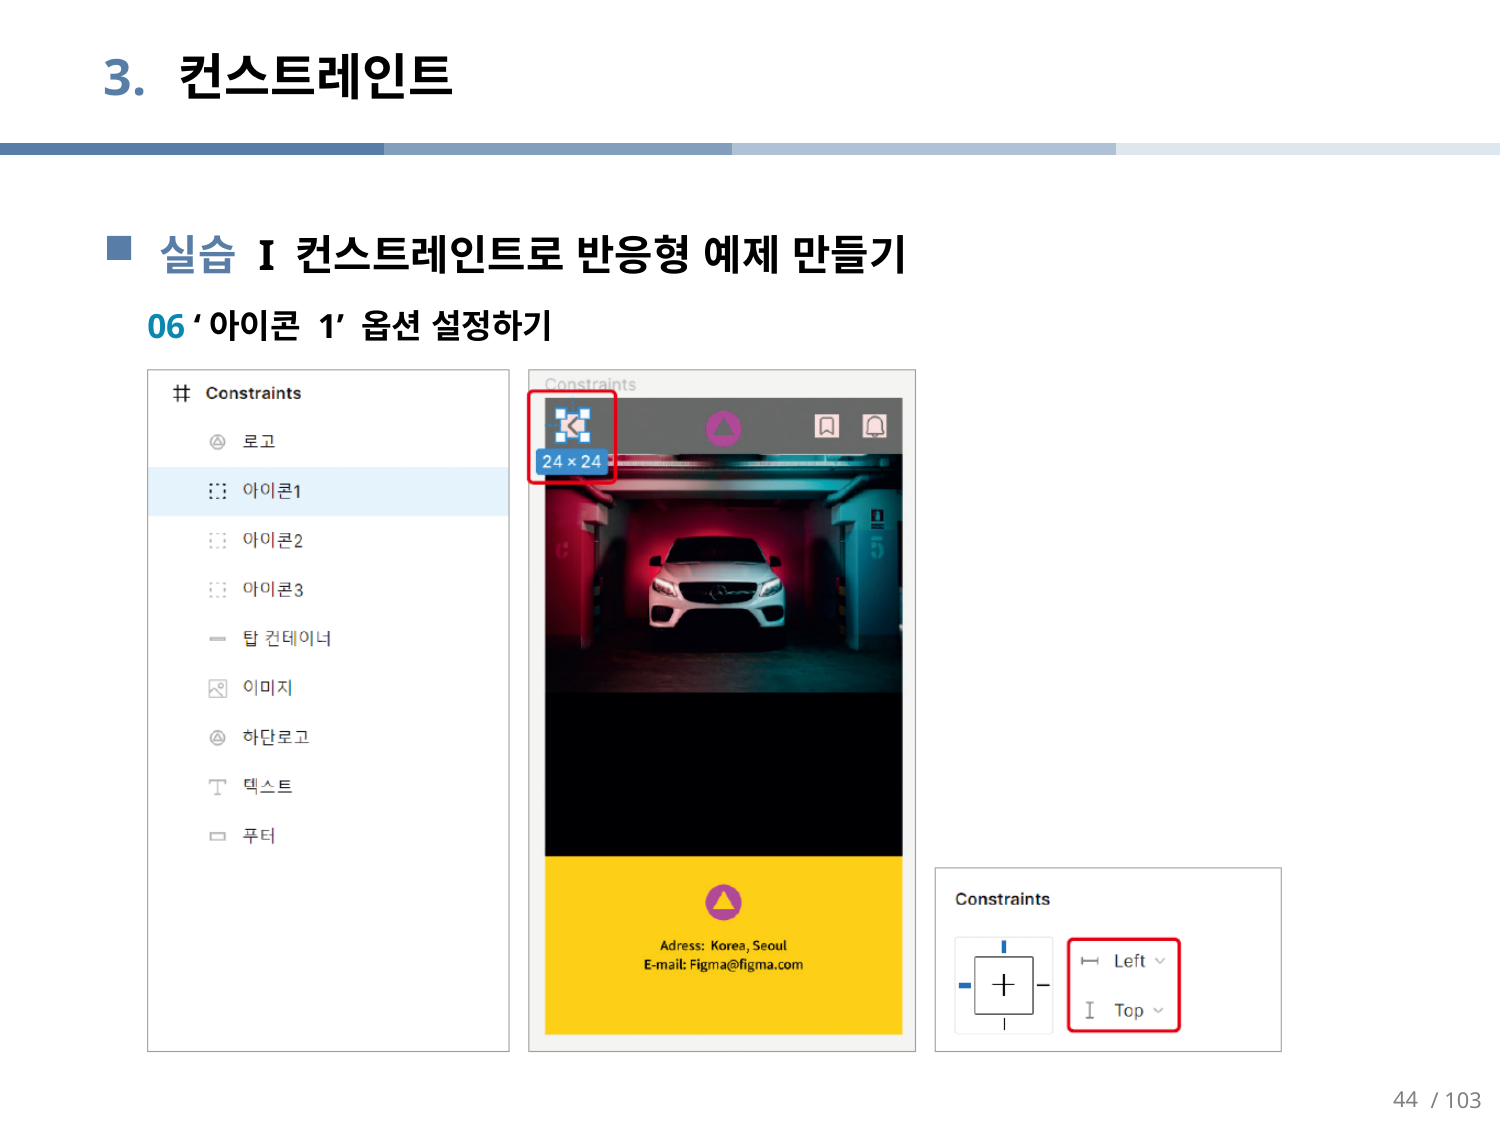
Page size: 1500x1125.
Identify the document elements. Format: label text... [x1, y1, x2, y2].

list 실습 I 컨스트레인트로 반응형 예제 만들기 06 ‘아이콘 1’ 옵션 설정하기 [88, 196, 1436, 1083]
picture [135, 355, 1294, 1062]
title 컨스트레인트 [88, 30, 1211, 121]
